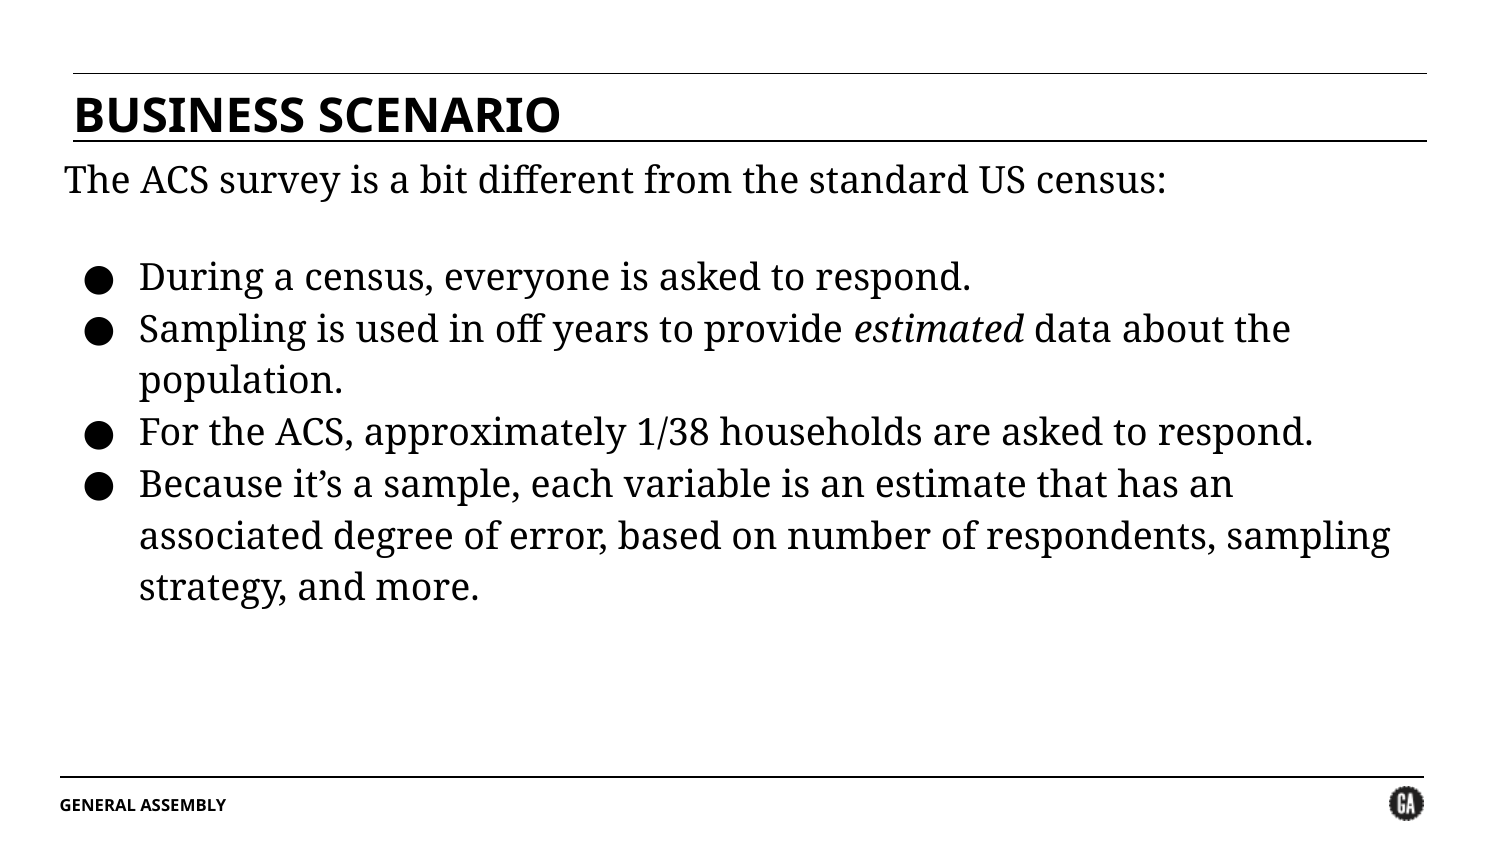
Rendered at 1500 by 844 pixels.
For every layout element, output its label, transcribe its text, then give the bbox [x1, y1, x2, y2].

picture [1389, 786, 1424, 821]
list The ACS survey is a bit different from the standard US census: During a census, everyone is asked to respond. Sampling is used in off years to provide estimated data about the population. For the ACS, approximately 1/38 households are asked to respond. Because it’s a sample, each variable is an estimate that has an associated degree of error, based on number of respondents, sampling strategy, and more. [64, 149, 1418, 798]
text_box BUSINESS SCENARIO [73, 85, 964, 135]
